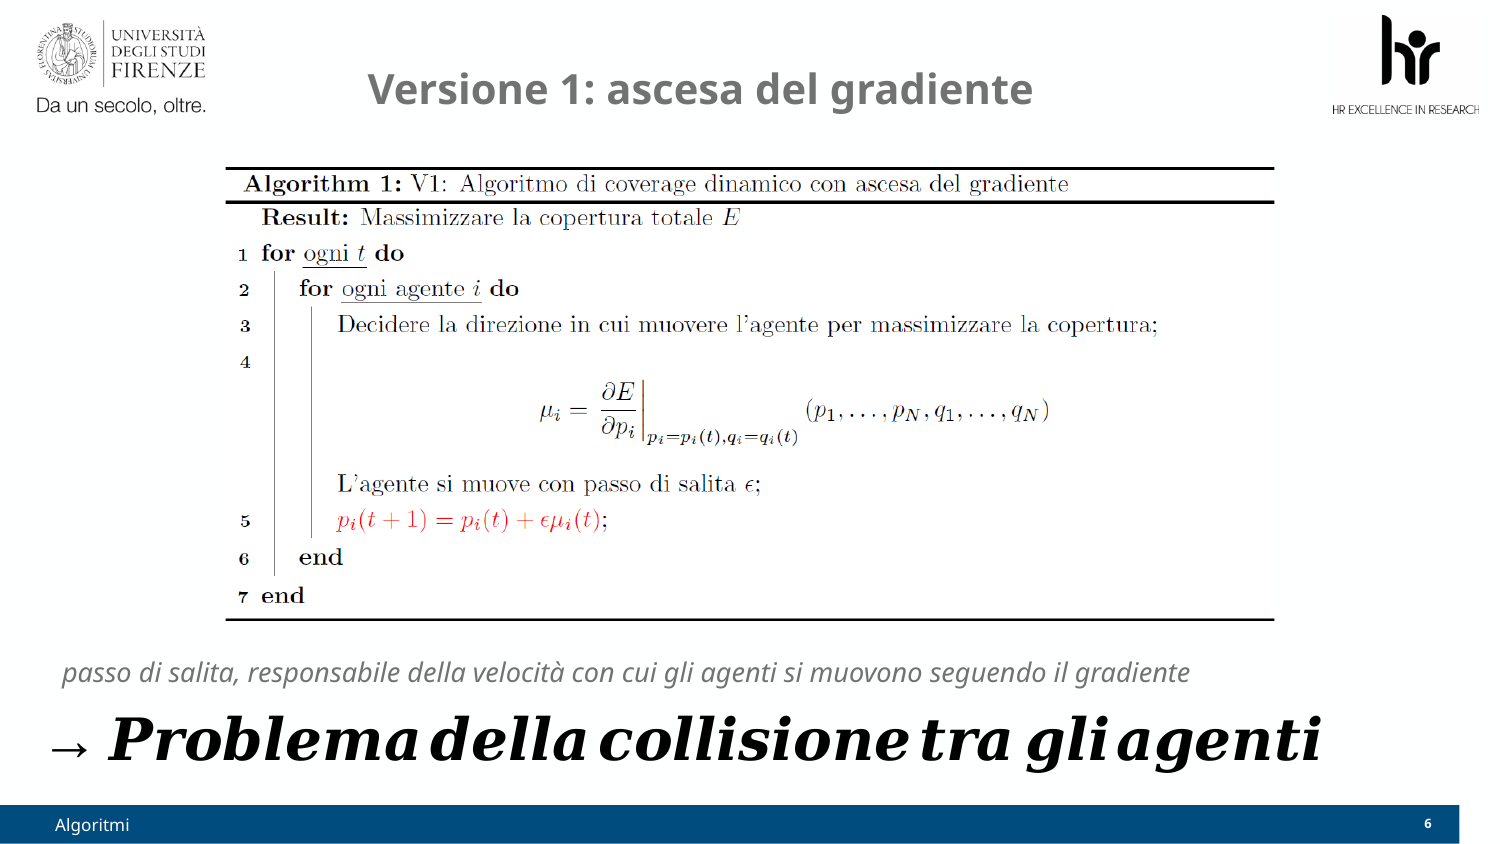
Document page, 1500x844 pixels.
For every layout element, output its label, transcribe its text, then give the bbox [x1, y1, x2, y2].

title Versione 1: ascesa del gradiente [352, 45, 1148, 125]
picture [1333, 15, 1479, 114]
picture [33, 17, 209, 116]
list Algoritmi [40, 809, 1286, 841]
picture [225, 159, 1275, 623]
